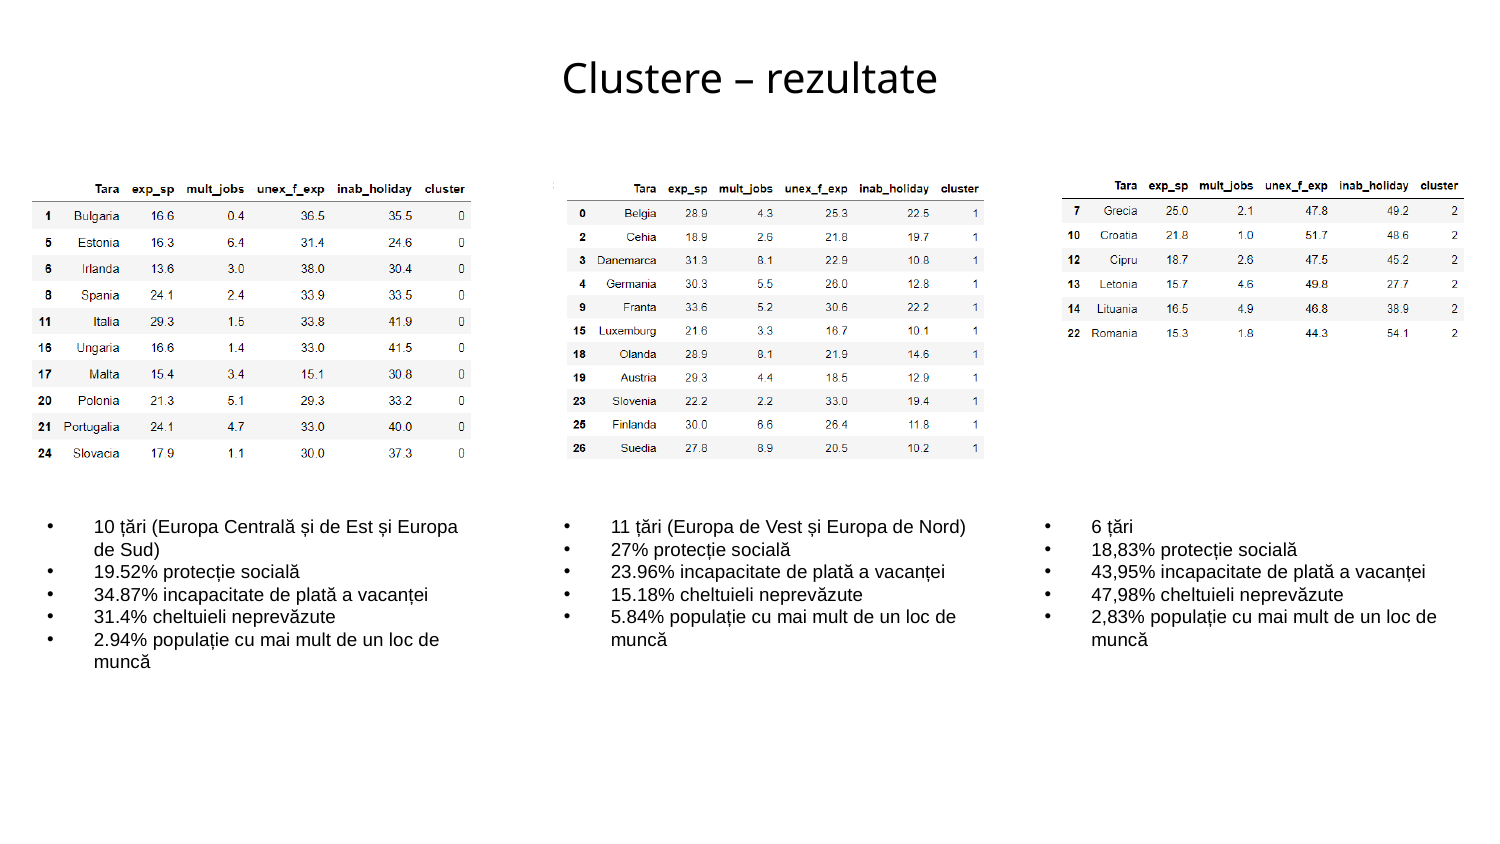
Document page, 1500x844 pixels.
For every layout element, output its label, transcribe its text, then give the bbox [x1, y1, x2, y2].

picture [553, 173, 996, 472]
text_box 6 țări 18,83% protecție socială 43,95% incapacitate de plată a vacanței 47,98% cheltuieli neprevăzute 2,83% populație cu mai mult de un loc de muncă [1029, 507, 1481, 680]
picture [19, 173, 497, 472]
text_box 10 țări (Europa Centrală și de Est și Europa de Sud) 19.52% protecție socială 34.87% incapacitate de plată a vacanței 31.4% cheltuieli neprevăzute 2.94% populație cu mai mult de un loc de muncă [32, 507, 484, 703]
picture [1052, 173, 1481, 353]
text_box 11 țări (Europa de Vest și Europa de Nord) 27% protecție socială 23.96% incapacitate de plată a vacanței 15.18% cheltuieli neprevăzute 5.84% populație cu mai mult de un loc de muncă [549, 507, 1000, 680]
title Clustere – rezultate [390, 48, 1110, 105]
